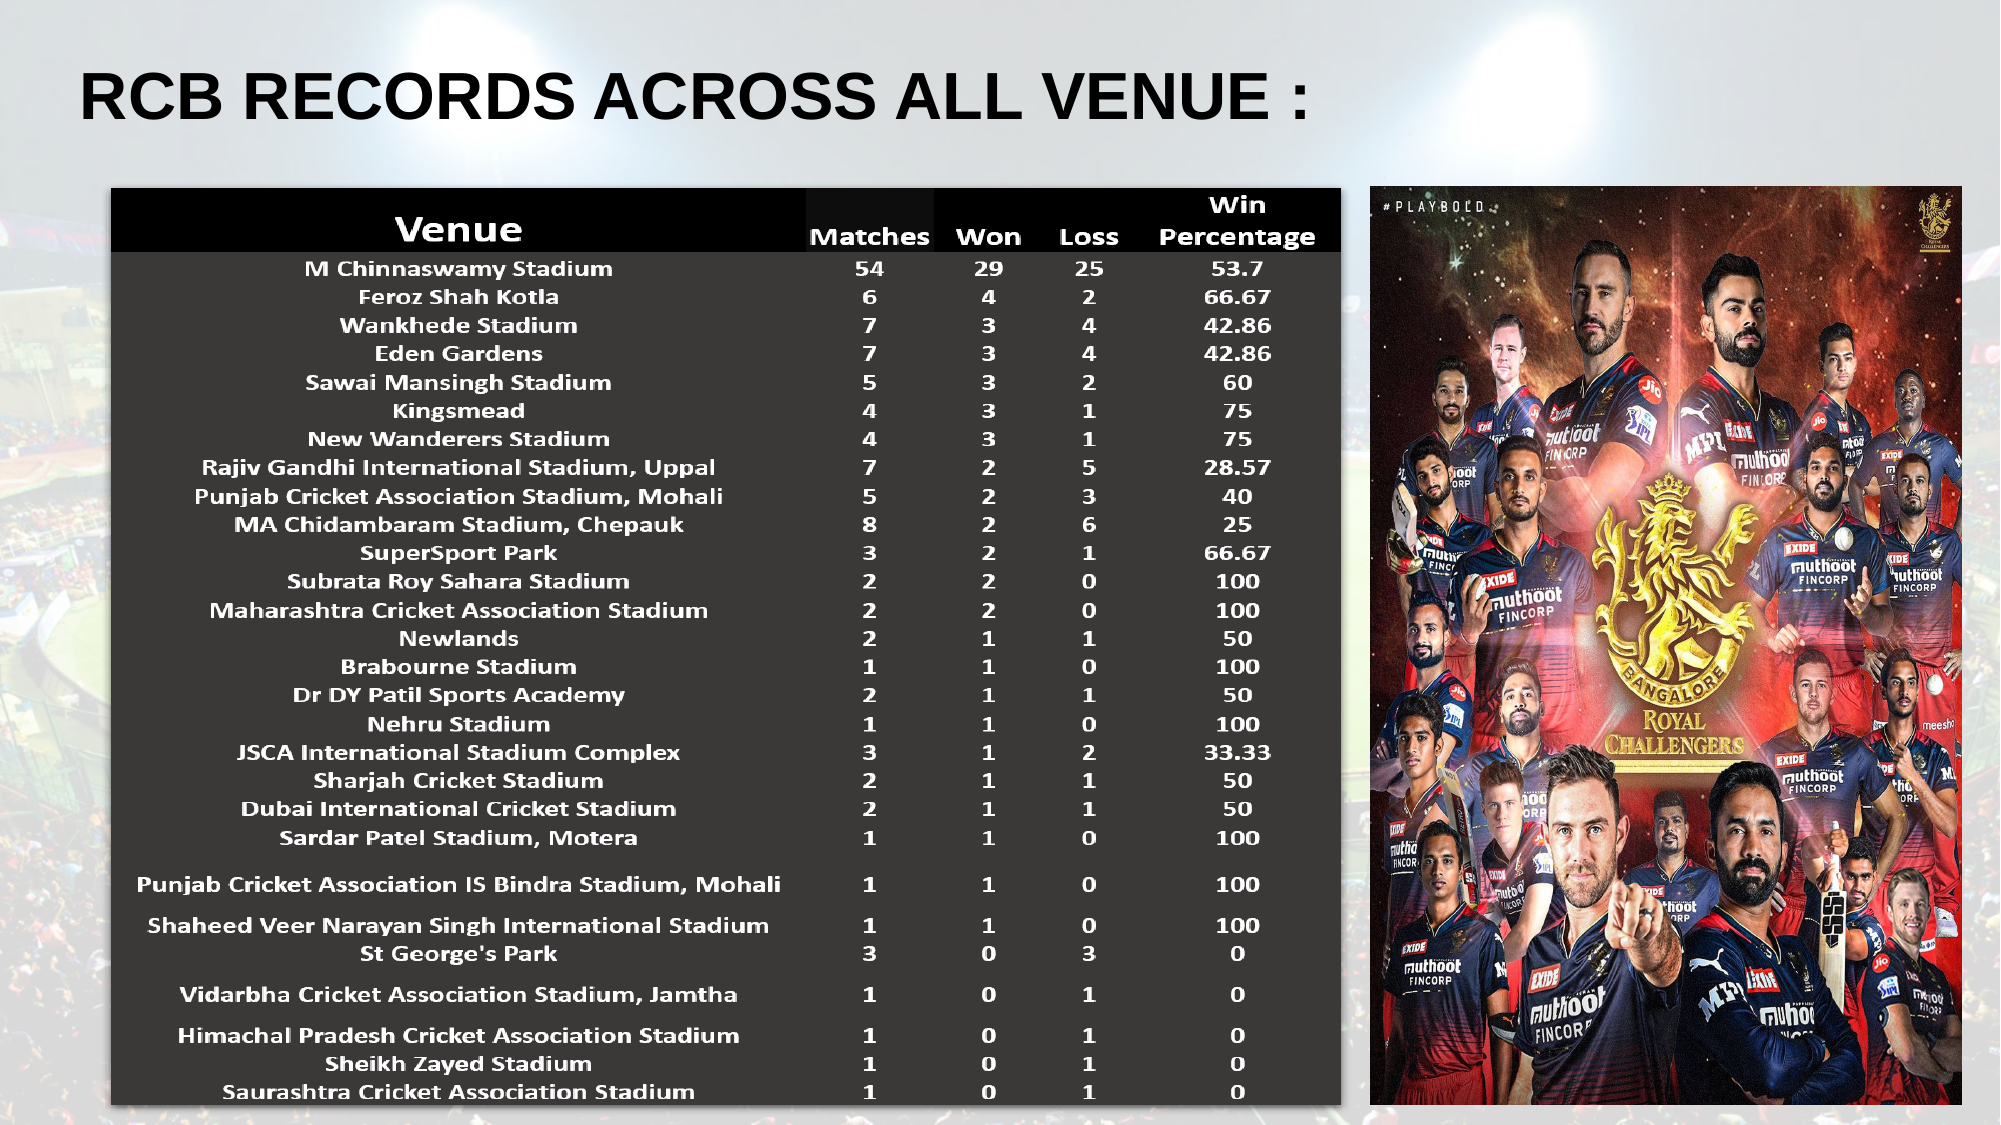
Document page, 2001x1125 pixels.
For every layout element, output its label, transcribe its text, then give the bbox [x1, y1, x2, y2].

picture [101, 180, 1352, 1119]
picture [1369, 186, 1962, 1106]
text_box RCB RECORDS ACROSS ALL VENUE : [64, 45, 1370, 186]
